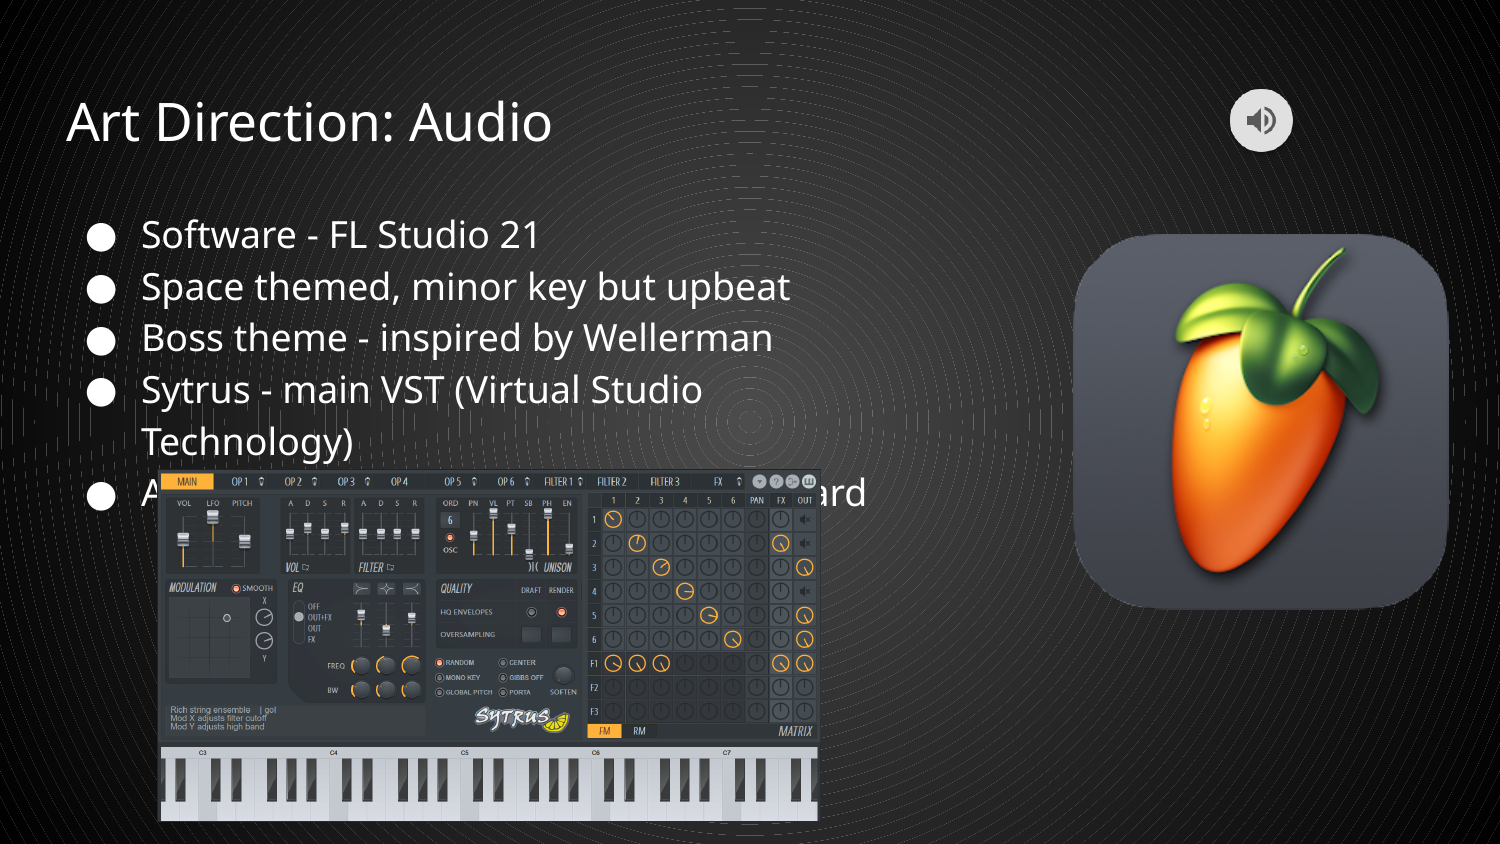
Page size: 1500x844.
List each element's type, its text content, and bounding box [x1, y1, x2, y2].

text_box Software - FL Studio 21 Space themed, minor key but upbeat Boss theme - inspired by Wellerman Sytrus - main VST (Virtual Studio Technology) Additional VSTs - Harmor, Toxic Biohazard [51, 189, 927, 575]
picture [1223, 82, 1300, 158]
picture [1073, 234, 1450, 610]
title Art Direction: Audio [51, 72, 1449, 167]
picture [157, 469, 821, 822]
